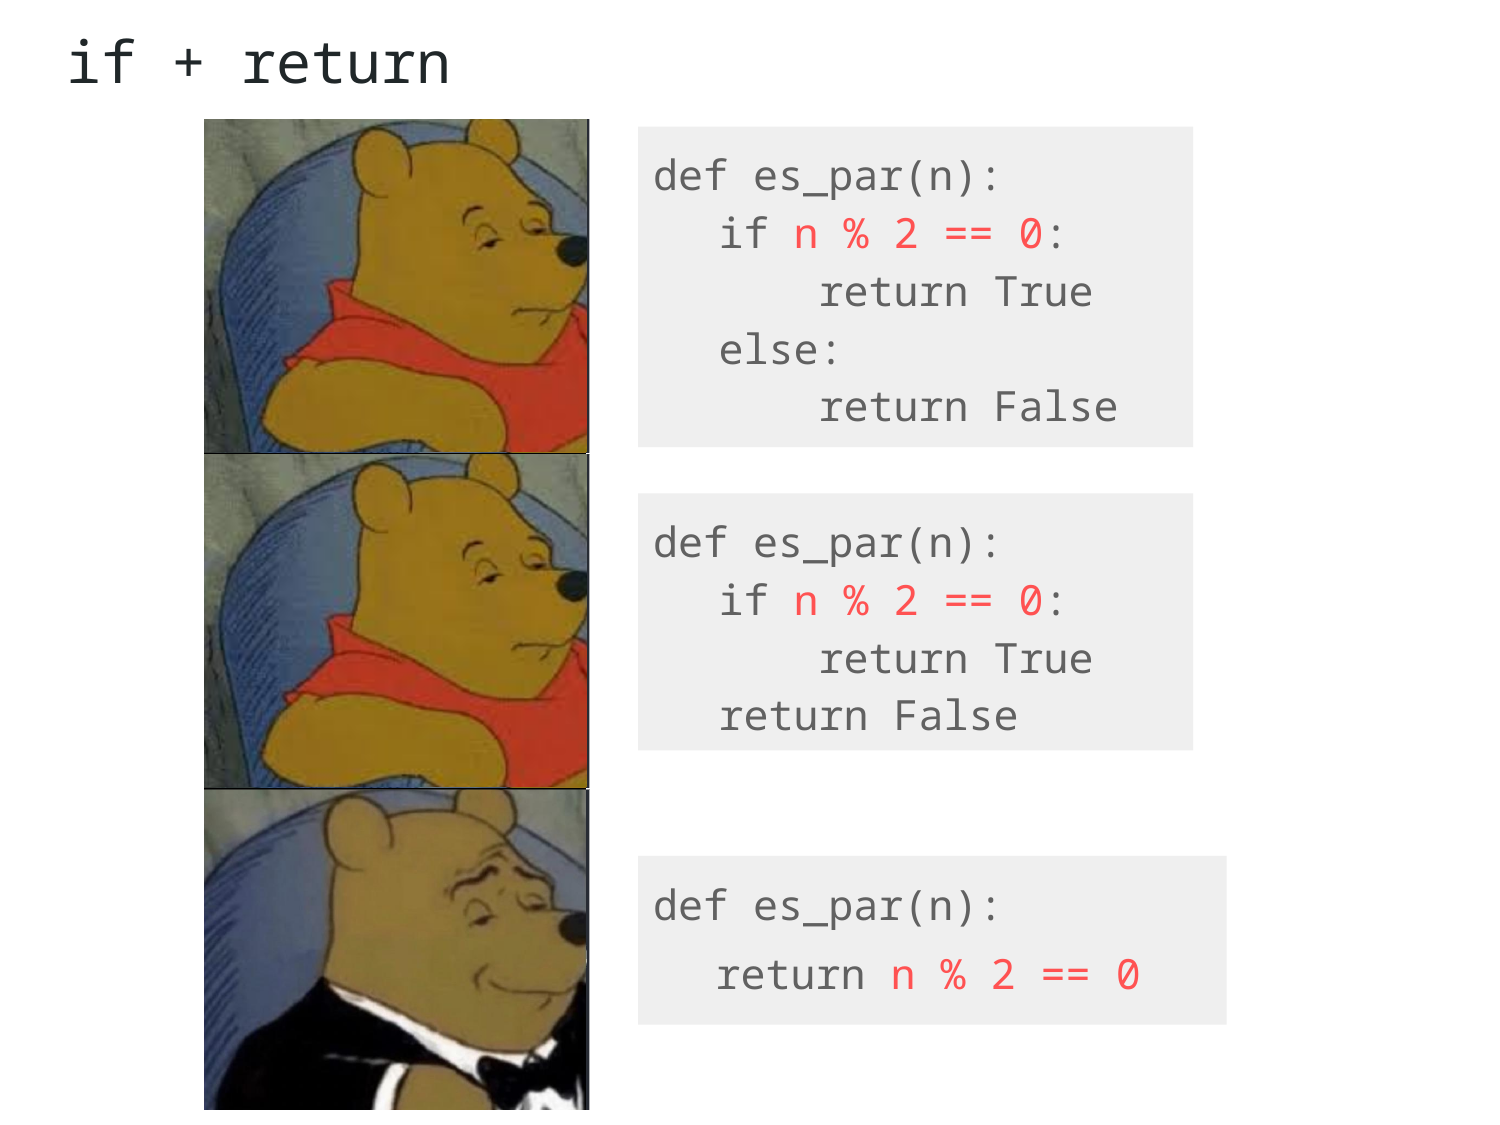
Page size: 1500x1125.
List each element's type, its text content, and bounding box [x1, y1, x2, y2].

title if + return [51, 9, 1449, 136]
list return n % 2 == 0 [700, 925, 1256, 1033]
list def es_par(n): [638, 493, 1194, 751]
list def es_par(n): [638, 126, 1194, 448]
list if n % 2 == 0: return True return False [703, 551, 1212, 746]
picture [203, 119, 590, 1111]
list def es_par(n): [638, 855, 1227, 1025]
list if n % 2 == 0: return True else: return False [703, 184, 1212, 442]
